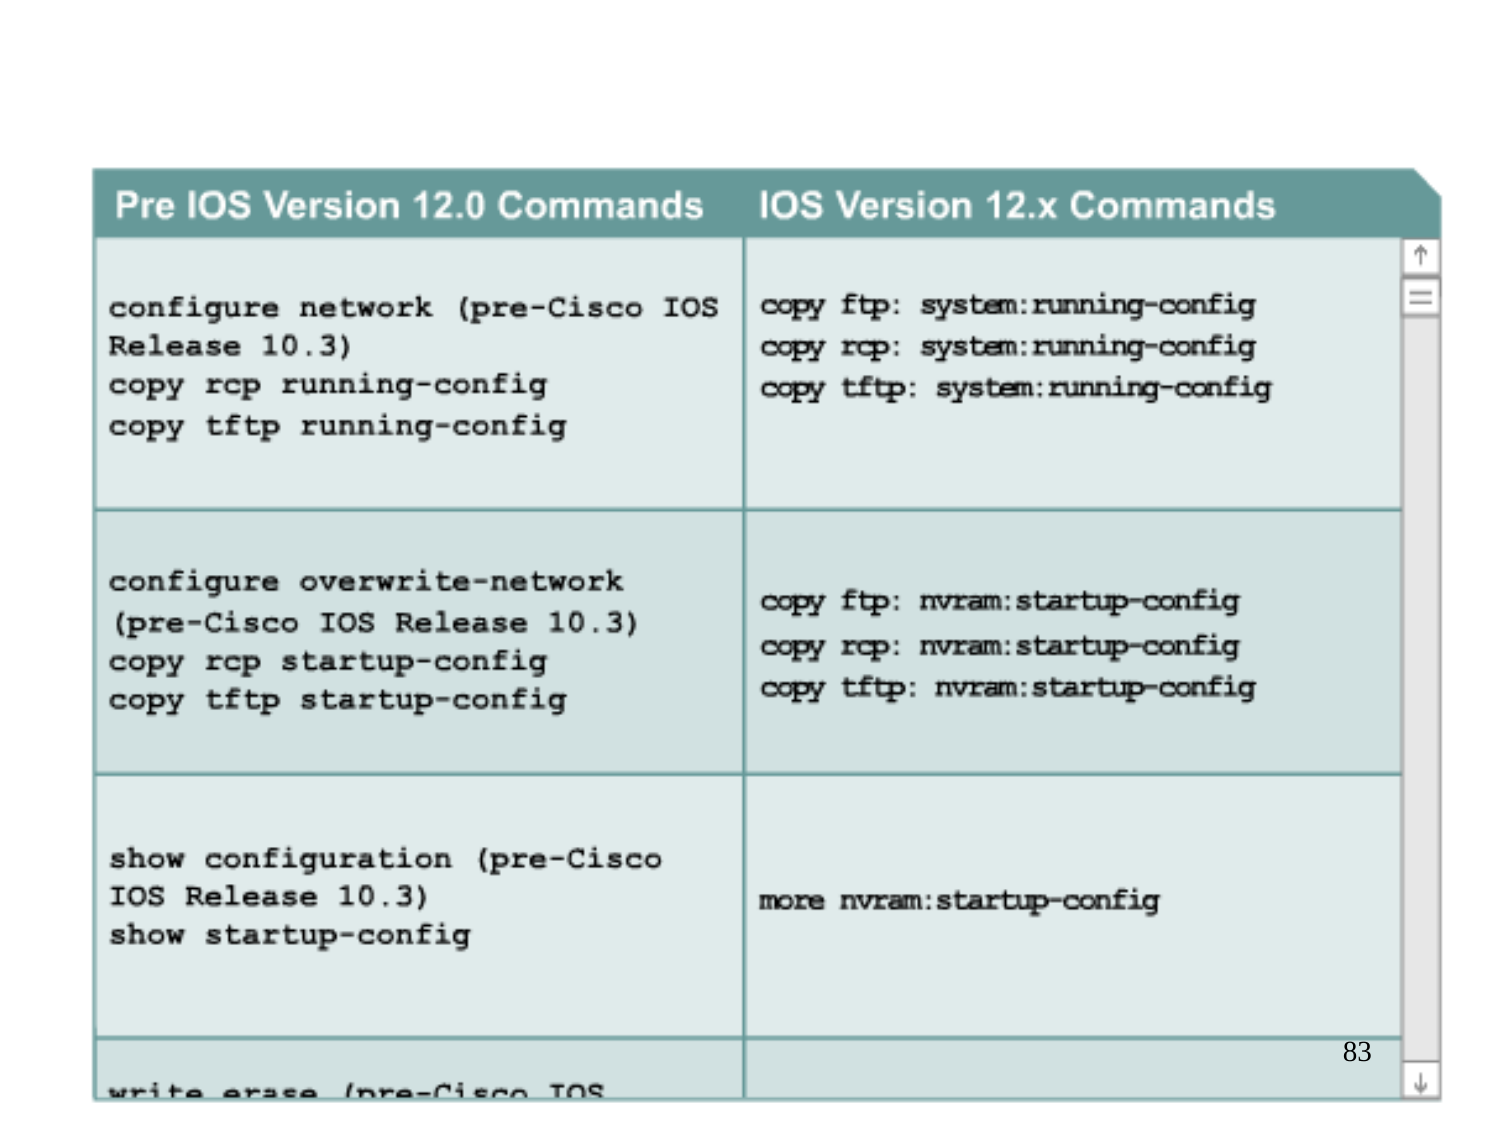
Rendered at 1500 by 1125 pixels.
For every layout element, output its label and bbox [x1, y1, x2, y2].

list [74, 146, 1450, 1125]
